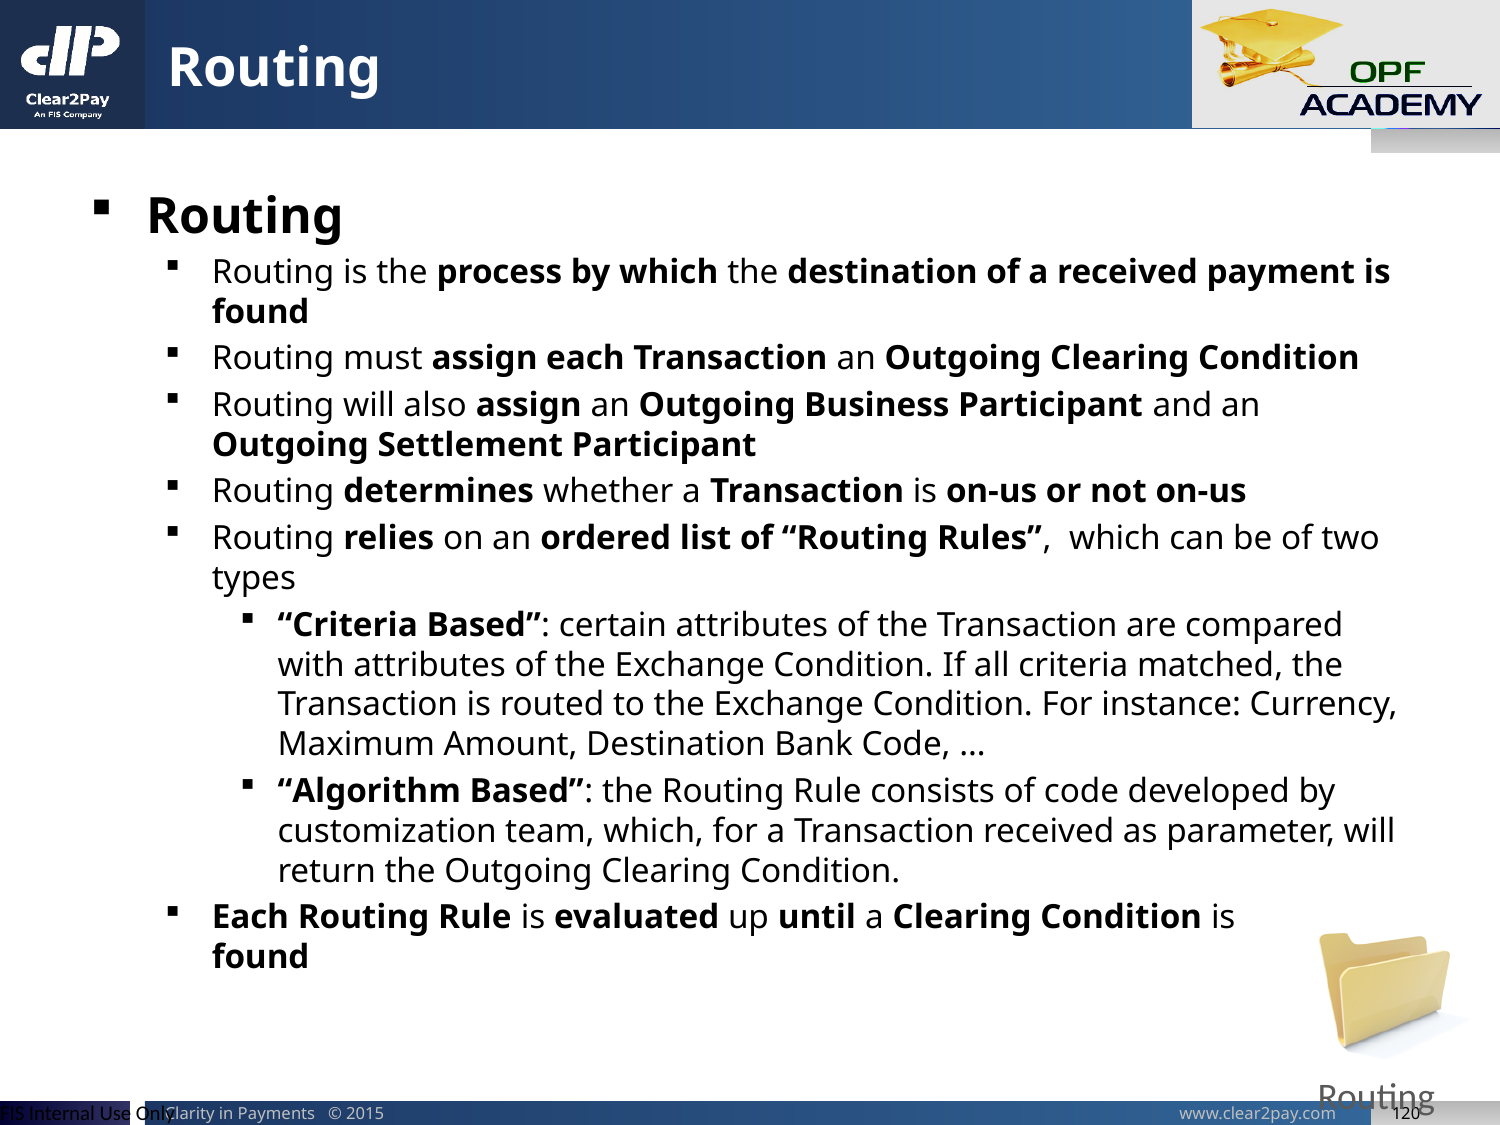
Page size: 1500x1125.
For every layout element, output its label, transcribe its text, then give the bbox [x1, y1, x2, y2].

title Routing [152, 1, 1372, 129]
picture [0, 1, 145, 129]
picture [1372, 1, 1500, 129]
list Routing Routing is the process by which the destination of a received payment is found Routing must assign each Transaction an Outgoing Clearing Condition Routing will also assign an Outgoing Business Participant and an Outgoing Settlement Participant Routing determines whether a Transaction is on-us or not on-us Routing relies on an ordered list of “Routing Rules”, which can be of two types “Criteria Based”: certain attributes of the Transaction are compared with attributes of the Exchange Condition. If all criteria matched, the Transaction is routed to the Exchange Condition. For instance: Currency, Maximum Amount, Destination Bank Code, … “Algorithm Based”: the Routing Rule consists of code developed by customization team, which, for a Transaction received as parameter, will return the Outgoing Clearing Condition. Each Routing Rule is evaluated up until a Clearing Condition is found [75, 175, 1425, 1067]
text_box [1296, 922, 1484, 1106]
